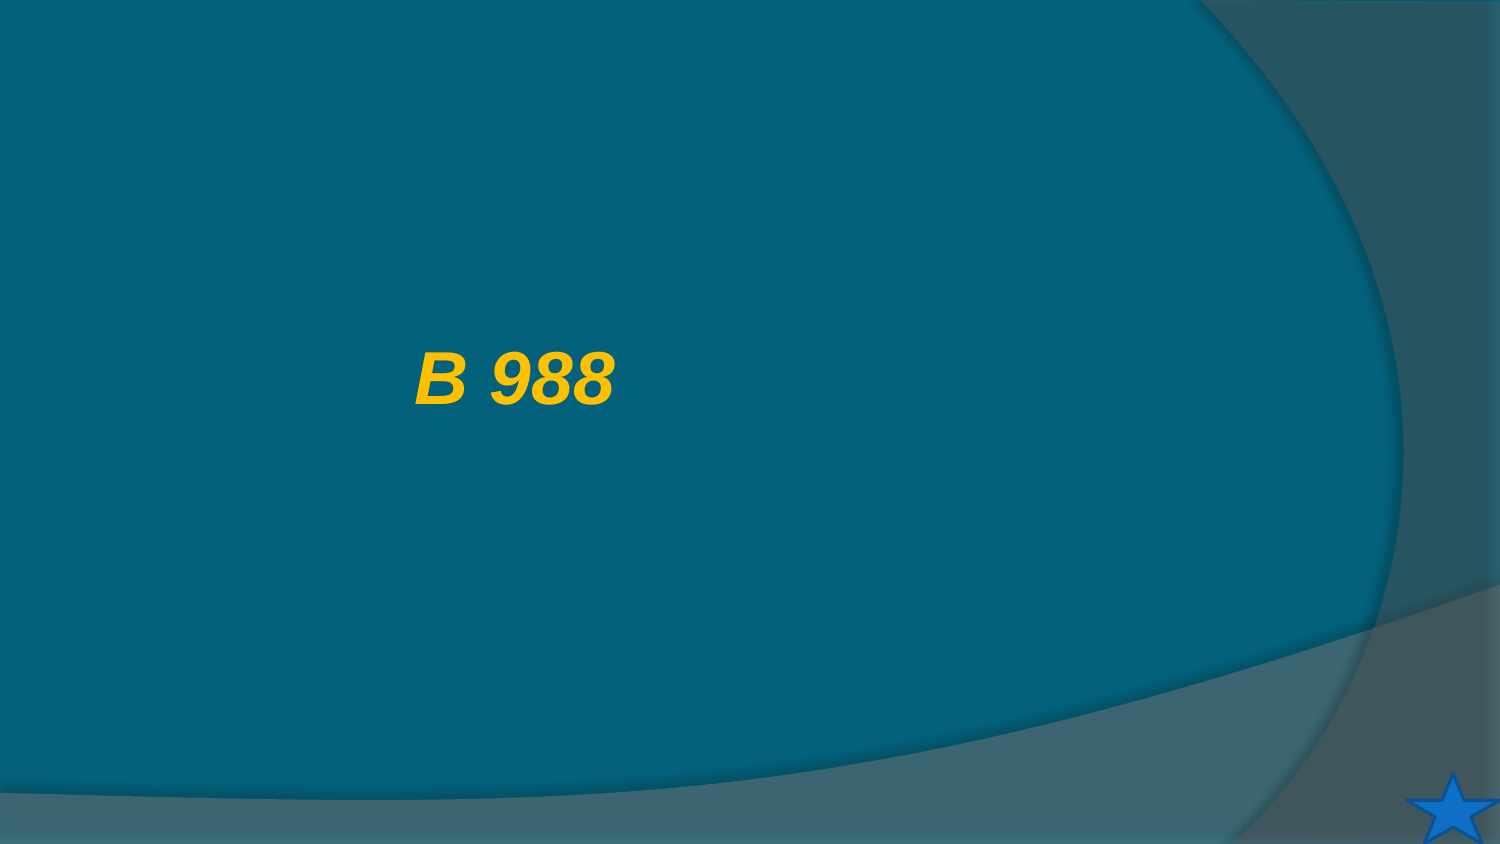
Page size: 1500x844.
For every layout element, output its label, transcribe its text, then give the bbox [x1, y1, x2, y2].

text_box В 988 [399, 321, 1393, 427]
text_box [1404, 771, 1500, 844]
